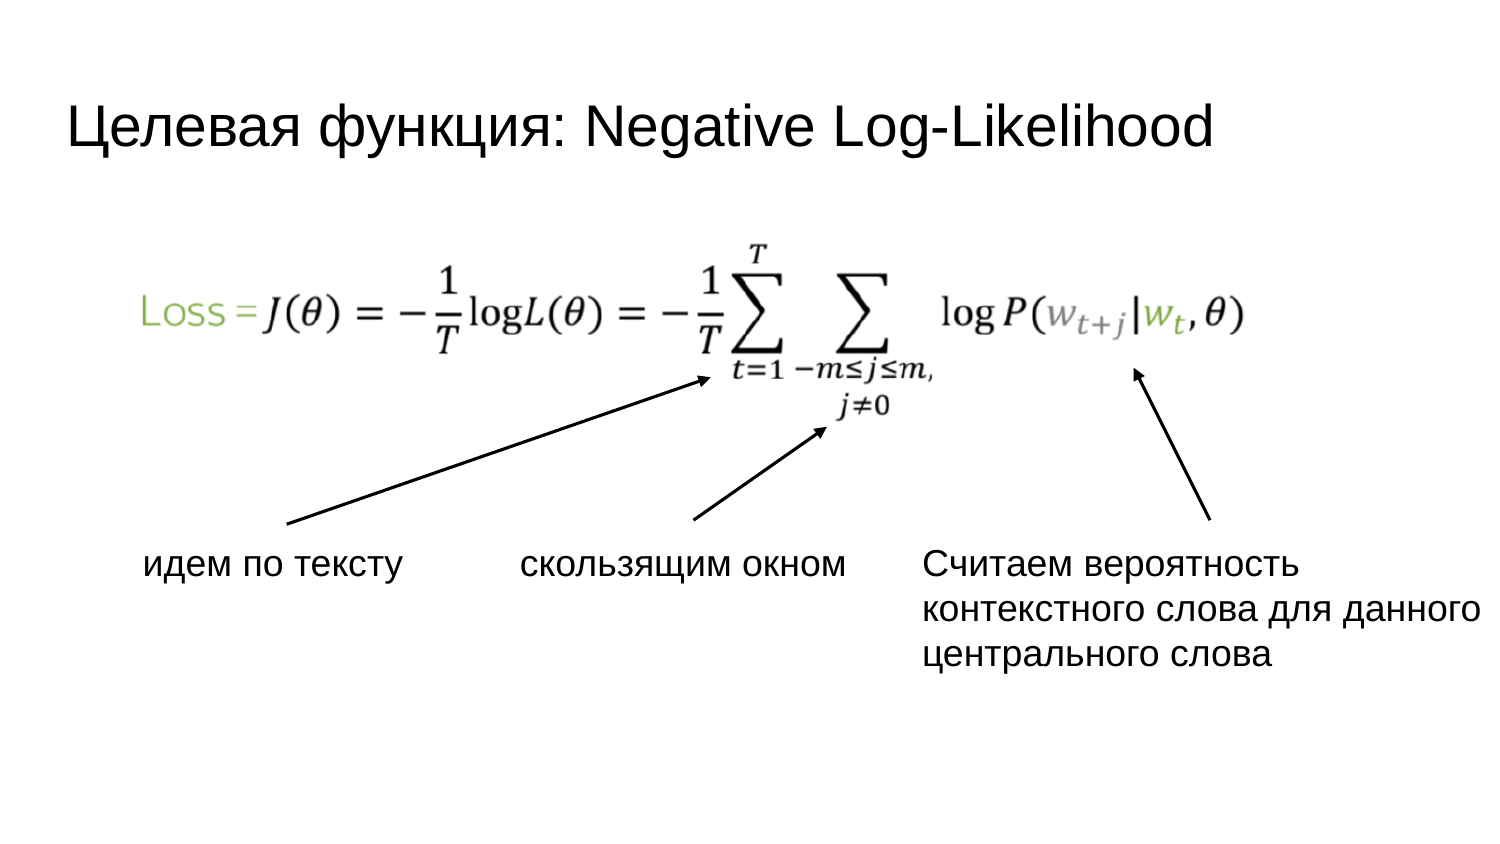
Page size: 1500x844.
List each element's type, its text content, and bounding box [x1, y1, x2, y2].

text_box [286, 376, 711, 525]
picture [114, 233, 1262, 437]
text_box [1133, 367, 1211, 521]
title Целевая функция: Negative Log-Likelihood [51, 72, 1449, 167]
text_box скользящим окном [505, 524, 871, 608]
text_box идем по тексту [127, 524, 446, 608]
text_box Считаем вероятность контекстного слова для данного центрального слова [907, 524, 1500, 608]
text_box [693, 426, 828, 521]
